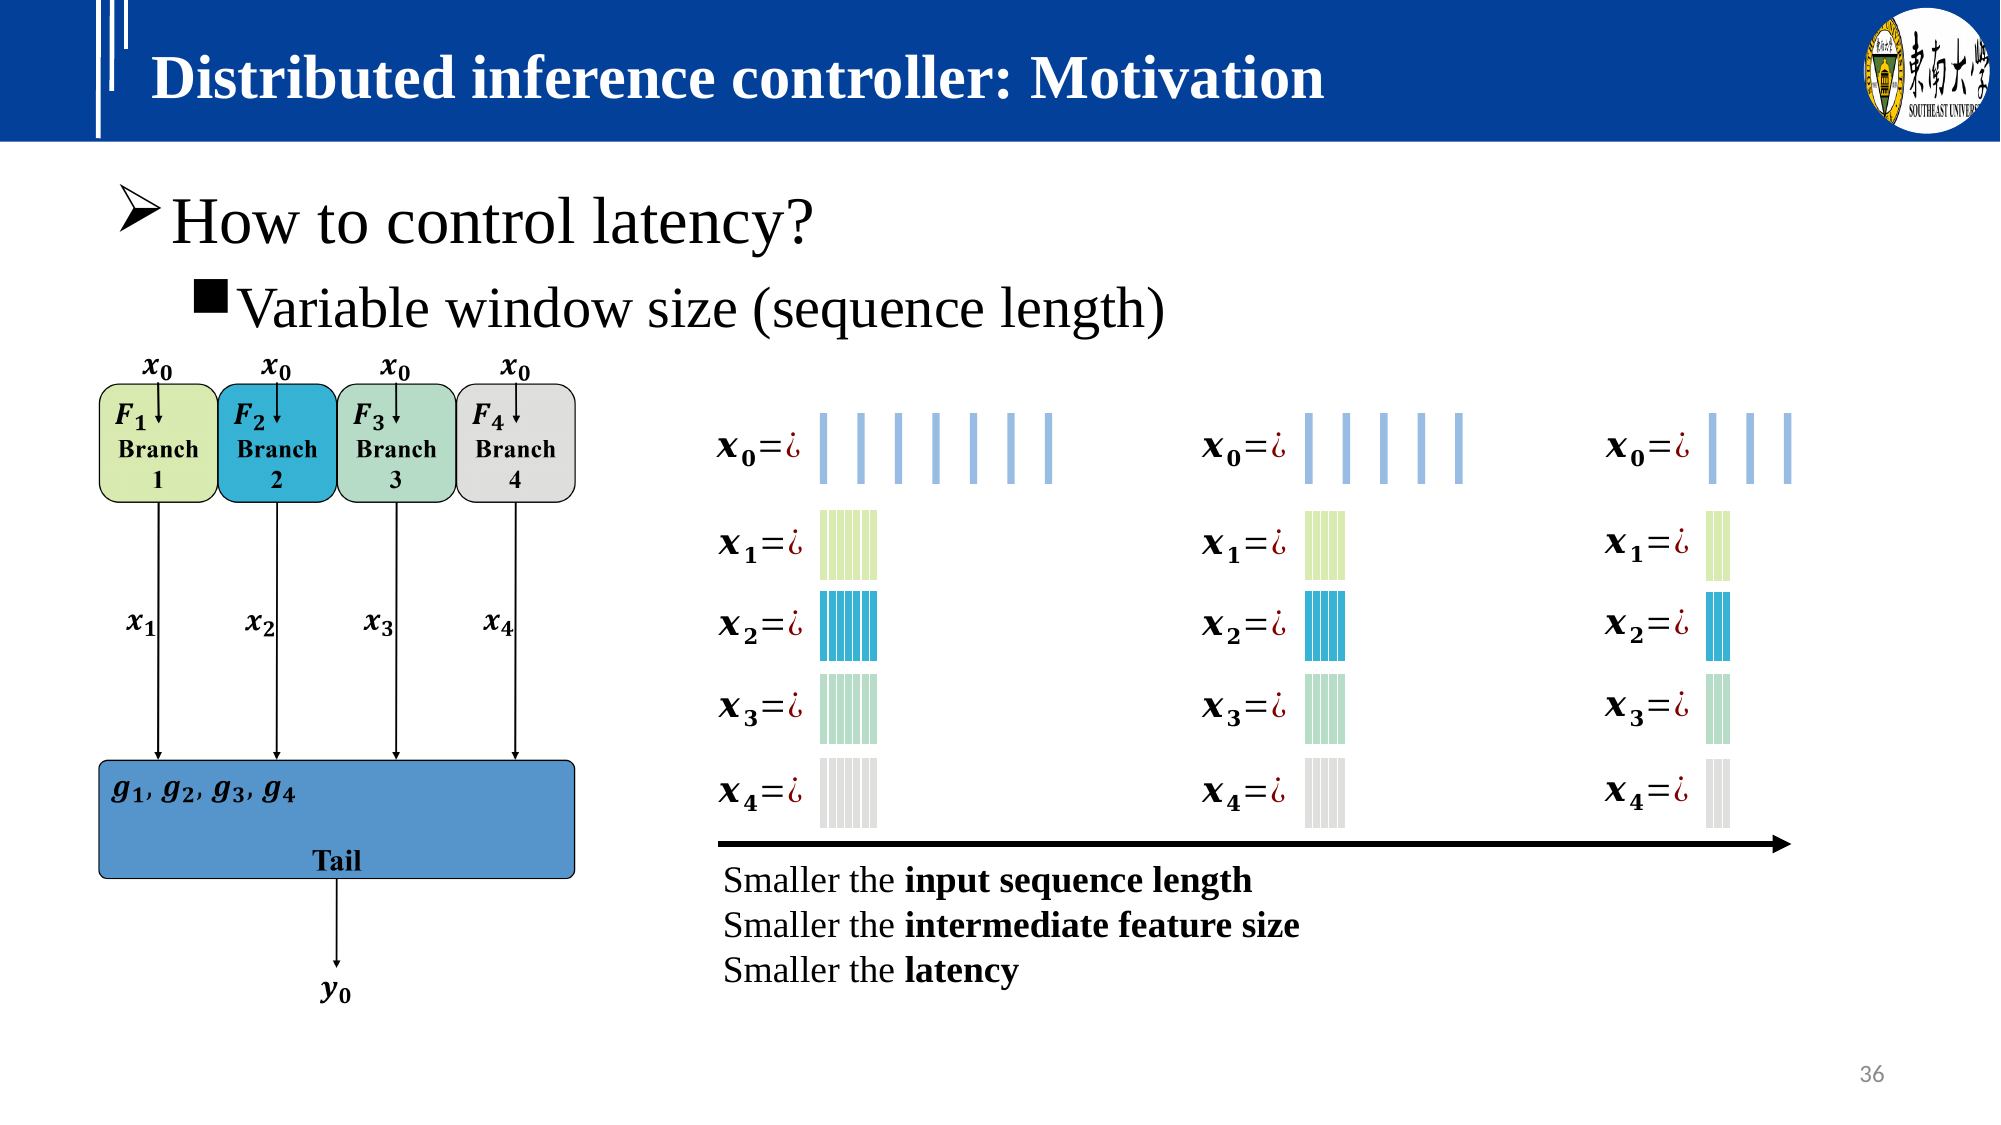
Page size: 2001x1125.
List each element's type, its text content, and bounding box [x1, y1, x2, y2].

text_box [819, 590, 878, 662]
slide_number 36 [1433, 1042, 1900, 1103]
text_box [1303, 509, 1346, 582]
picture [1881, 7, 1990, 134]
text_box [1303, 757, 1346, 829]
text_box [1705, 590, 1731, 663]
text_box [714, 412, 1053, 485]
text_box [819, 757, 878, 829]
table_cell [1702, 512, 1734, 590]
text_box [1705, 757, 1731, 830]
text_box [1705, 673, 1731, 745]
text_box Smaller the input sequence length Smaller the intermediate feature size Smaller the latency [708, 848, 1316, 998]
list How to control latency? Variable window size (sequence length) [99, 169, 1900, 1005]
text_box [819, 672, 878, 745]
title Distributed inference controller: Motivation [136, 27, 1961, 119]
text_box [819, 509, 878, 581]
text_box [1199, 412, 1463, 485]
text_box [1705, 510, 1731, 582]
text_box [1303, 673, 1346, 745]
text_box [1603, 412, 1792, 485]
table_cell [816, 512, 881, 590]
picture [98, 344, 595, 1006]
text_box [1303, 590, 1346, 662]
